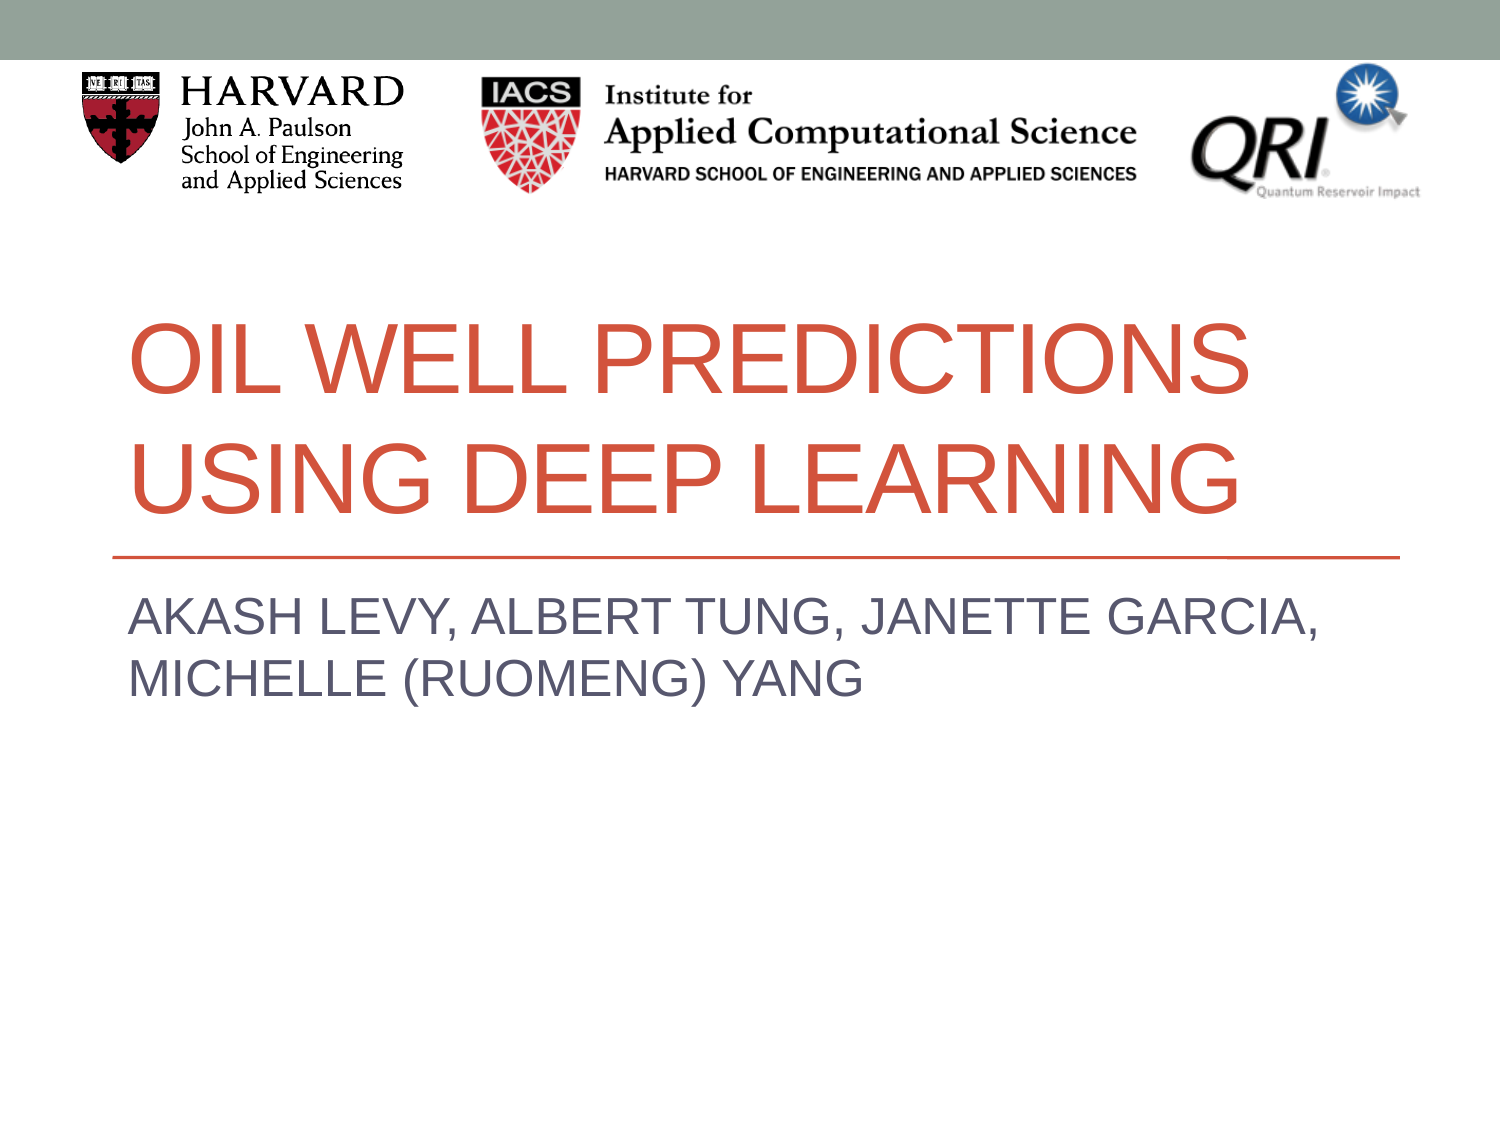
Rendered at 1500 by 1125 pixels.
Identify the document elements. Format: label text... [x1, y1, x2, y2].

picture [473, 61, 1446, 203]
subtitle AKASH LEVY, ALBERT TUNG, JANETTE GARCIA, MICHELLE (RUOMENG) YANG [112, 575, 1400, 863]
title Oil Well Predictions Using Deep Learning [112, 224, 1400, 542]
picture [70, 61, 420, 203]
